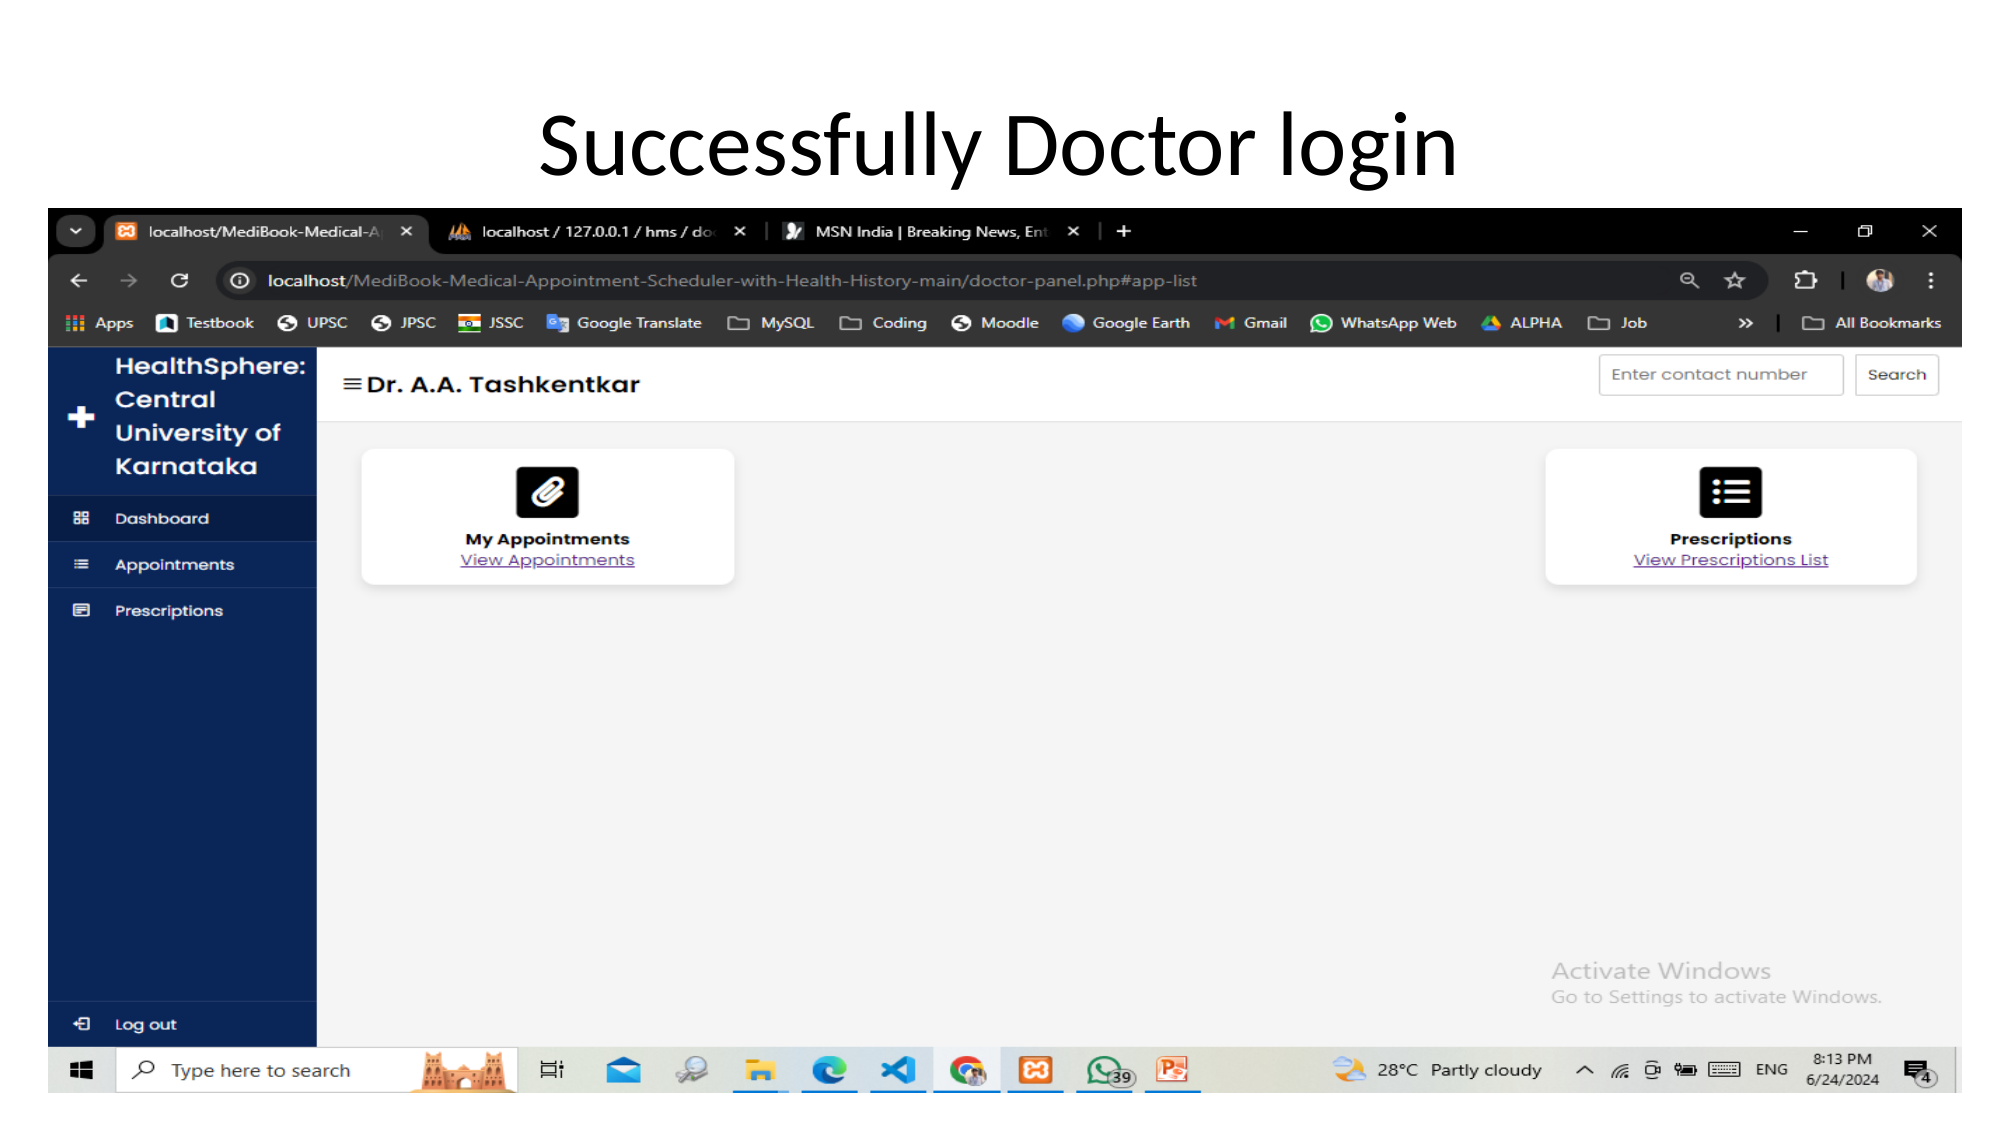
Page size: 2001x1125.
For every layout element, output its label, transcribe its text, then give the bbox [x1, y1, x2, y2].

title Successfully Doctor login [99, 45, 1900, 205]
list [48, 208, 1962, 1094]
